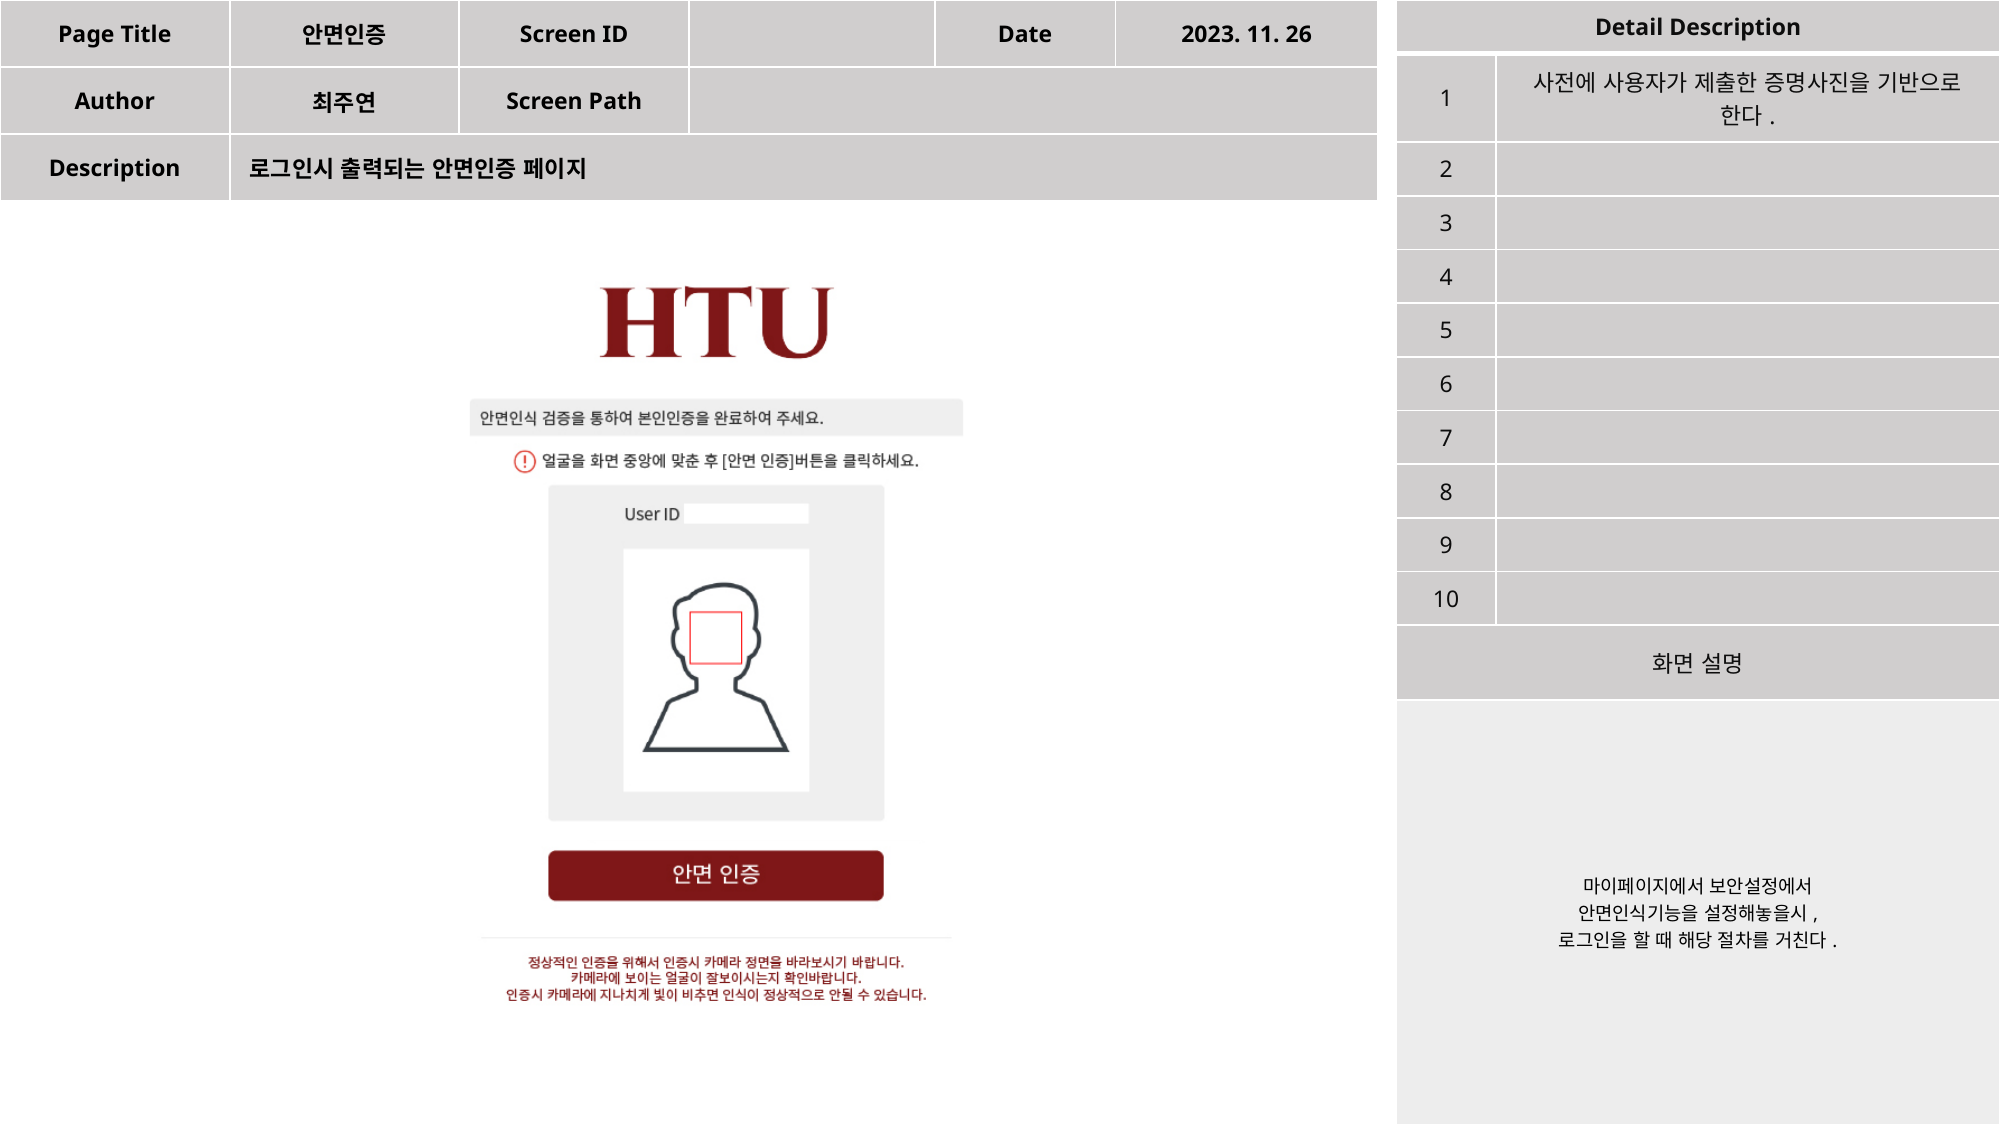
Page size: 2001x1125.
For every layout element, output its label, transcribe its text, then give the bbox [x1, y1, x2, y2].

table_cell [1497, 197, 1999, 249]
table_cell 6 [1397, 358, 1495, 410]
table_cell 4 [1397, 250, 1495, 302]
table_cell 7 [1397, 411, 1495, 463]
table_cell [1497, 358, 1999, 410]
table_cell Screen Path [460, 68, 688, 133]
table_header Screen ID [460, 1, 688, 66]
table_cell 사전에 사용자가 제출한 증명사진을 기반으로 한다. [1497, 56, 1999, 141]
table_cell Description [1, 135, 229, 200]
table_header Page Title [1, 1, 229, 66]
table_cell 로그인시 출력되는 안면인증 페이지 [231, 135, 1377, 200]
table_cell [1497, 411, 1999, 463]
table_cell 10 [1397, 572, 1495, 624]
table_cell [1497, 572, 1999, 624]
table_header Detail Description [1397, 1, 1999, 51]
table_cell 최주연 [231, 68, 458, 133]
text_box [469, 273, 1000, 1039]
table_header [690, 1, 934, 66]
table_cell [1497, 250, 1999, 302]
table_cell 3 [1397, 197, 1495, 249]
table_cell 9 [1397, 519, 1495, 571]
table_header 안면인증 [231, 1, 458, 66]
table_cell [1497, 465, 1999, 517]
table_cell [1497, 304, 1999, 356]
table_cell 2 [1397, 143, 1495, 195]
table_cell 마이페이지에서 보안설정에서 안면인식기능을 설정해놓을시, 로그인을 할 때 해당 절차를 거친다. [1397, 701, 1999, 1124]
table_cell [690, 68, 1377, 133]
table_header Date [936, 1, 1115, 66]
table_header 2023. 11. 26 [1116, 1, 1377, 66]
table_cell [1497, 519, 1999, 571]
table_cell [1497, 143, 1999, 195]
table_cell 1 [1397, 56, 1495, 141]
table_cell 5 [1397, 304, 1495, 356]
table_cell 8 [1397, 465, 1495, 517]
table_cell 화면 설명 [1397, 626, 1999, 699]
table_cell Author [1, 68, 229, 133]
